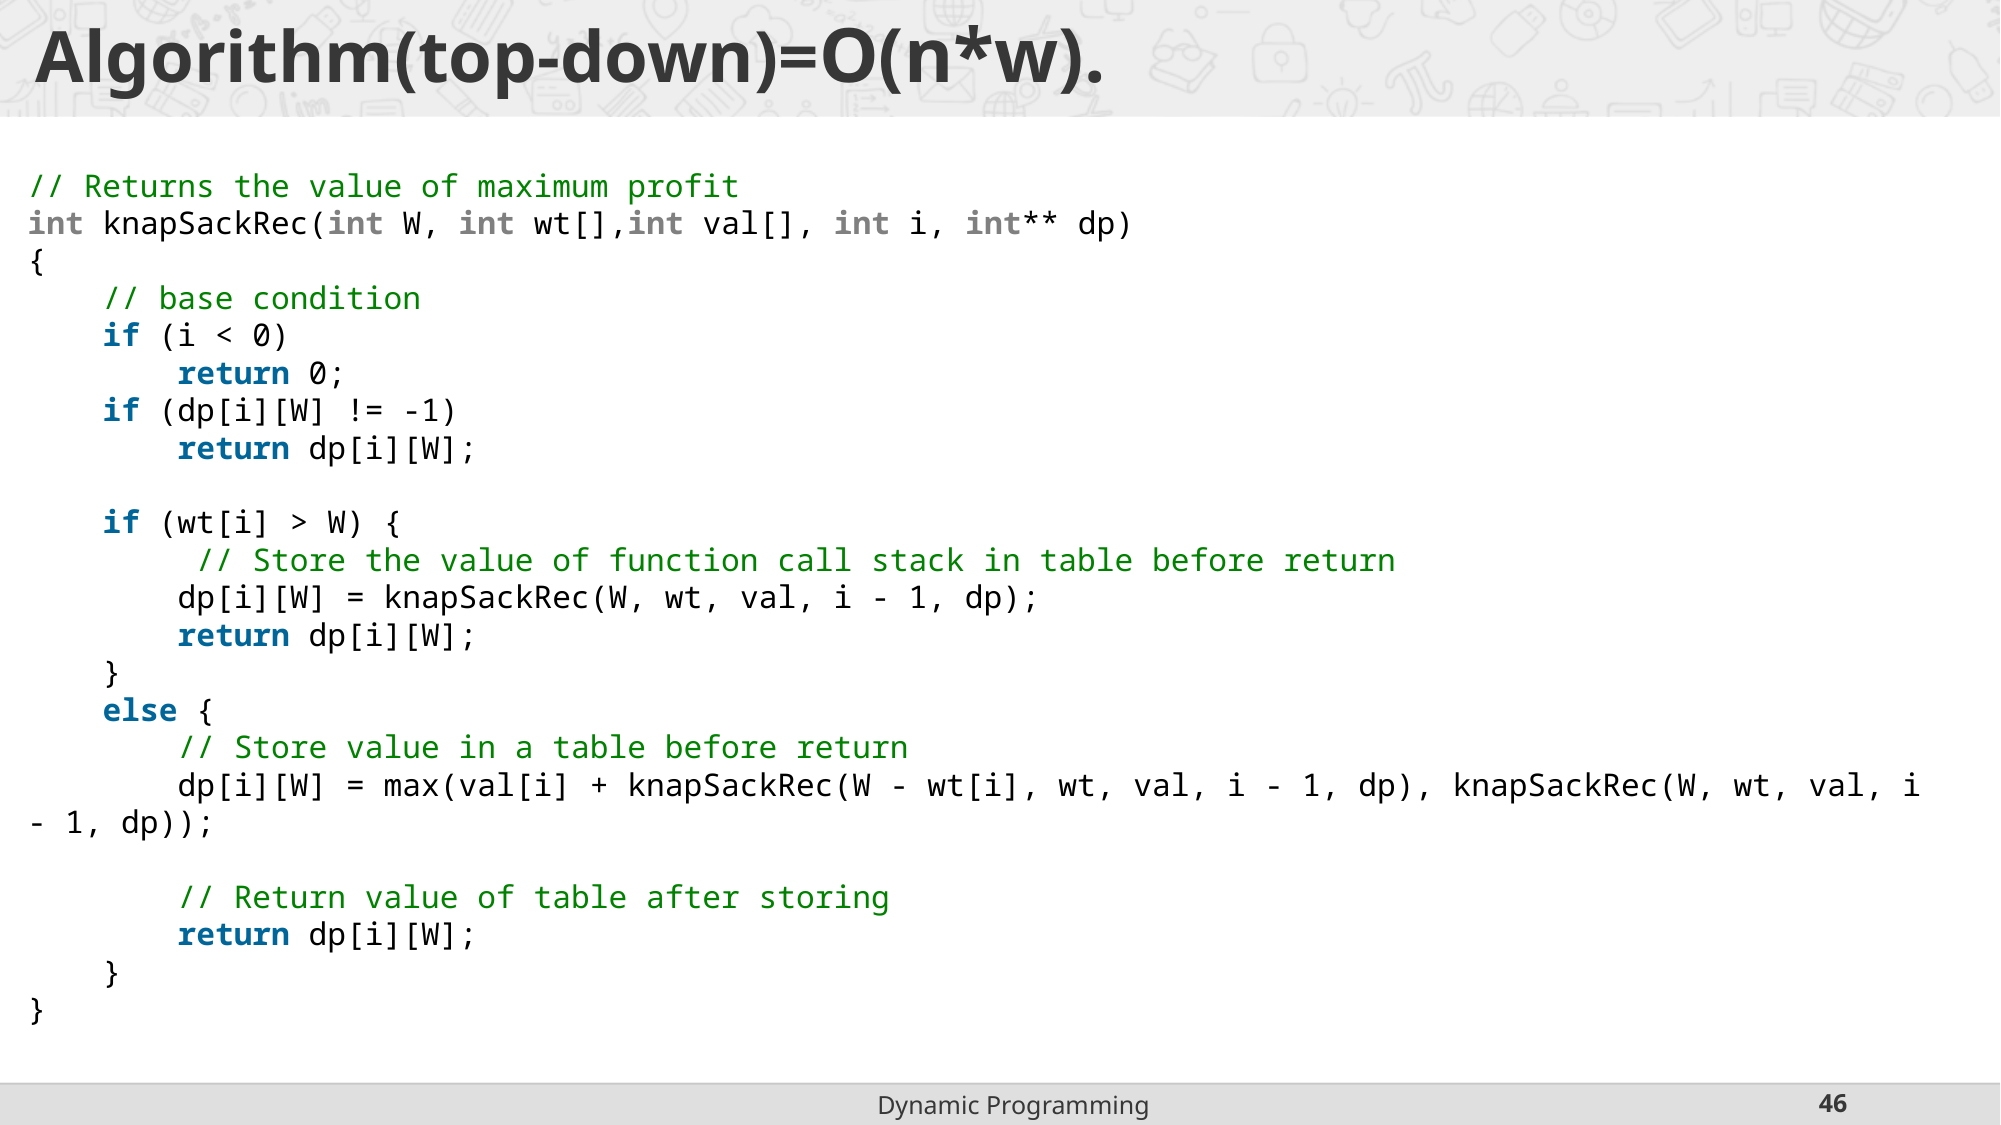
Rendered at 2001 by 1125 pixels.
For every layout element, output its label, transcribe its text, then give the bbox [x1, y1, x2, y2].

text_box // Returns the value of maximum profit int knapSackRec(int W, int wt[],int val[], int i, int** dp) { // base condition if (i < 0) return 0; if (dp[i][W] != -1) return dp[i][W]; if (wt[i] > W) { // Store the value of function call stack in table before return dp[i][W] = knapSackRec(W, wt, val, i - 1, dp); return dp[i][W]; } else { // Store value in a table before return dp[i][W] = max(val[i] + knapSackRec(W - wt[i], wt, val, i - 1, dp), knapSackRec(W, wt, val, i - 1, dp)); // Return value of table after storing return dp[i][W]; } } [27, 165, 1958, 1027]
title Algorithm(top-down)=O(n*w). [0, 0, 2000, 117]
